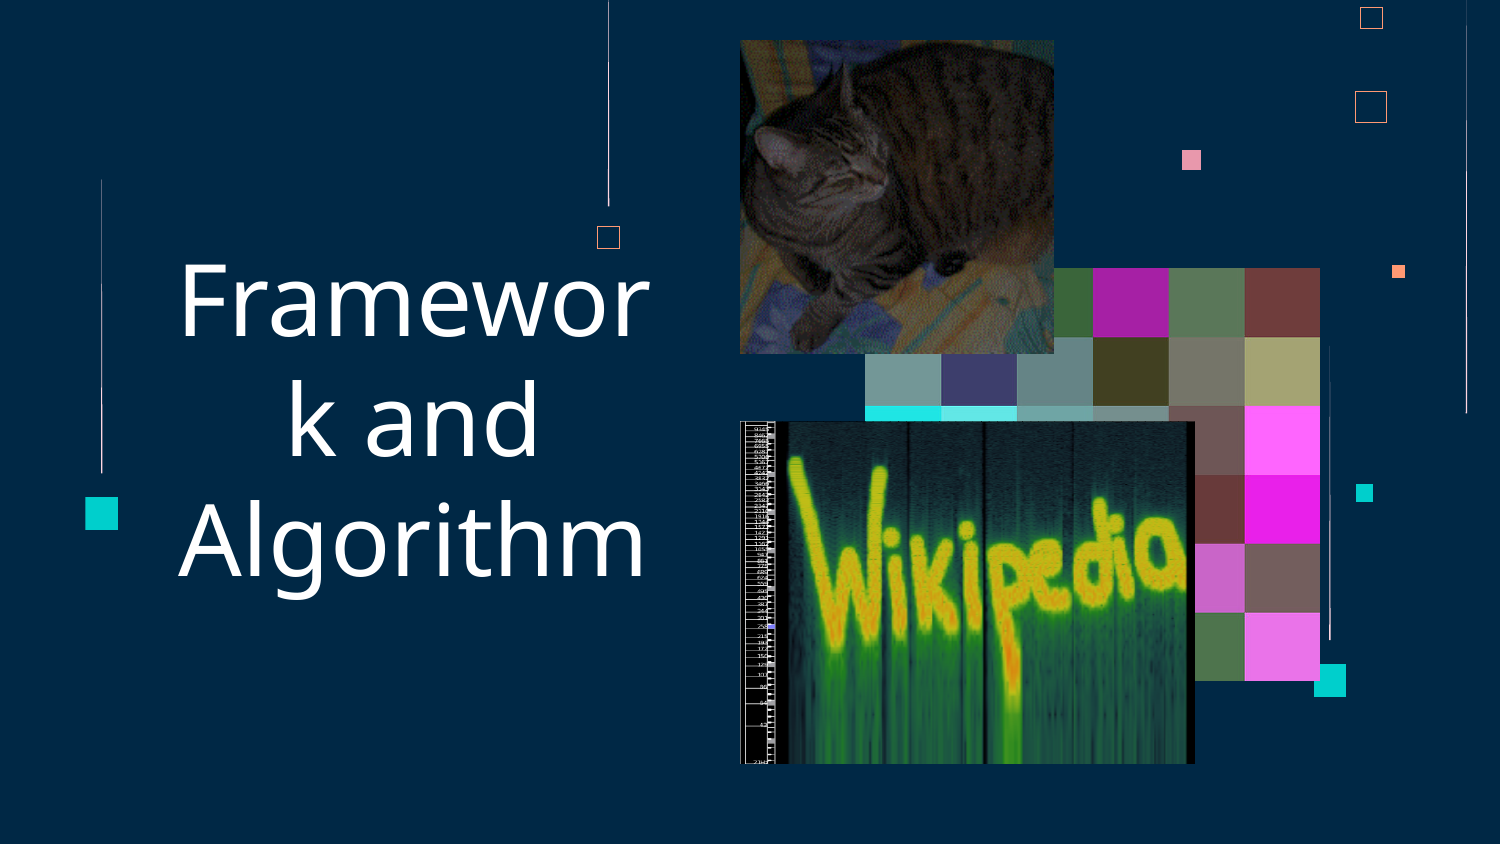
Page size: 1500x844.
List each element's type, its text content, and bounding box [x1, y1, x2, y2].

title Framework and Algorithm [149, 474, 679, 612]
picture [740, 40, 1321, 765]
